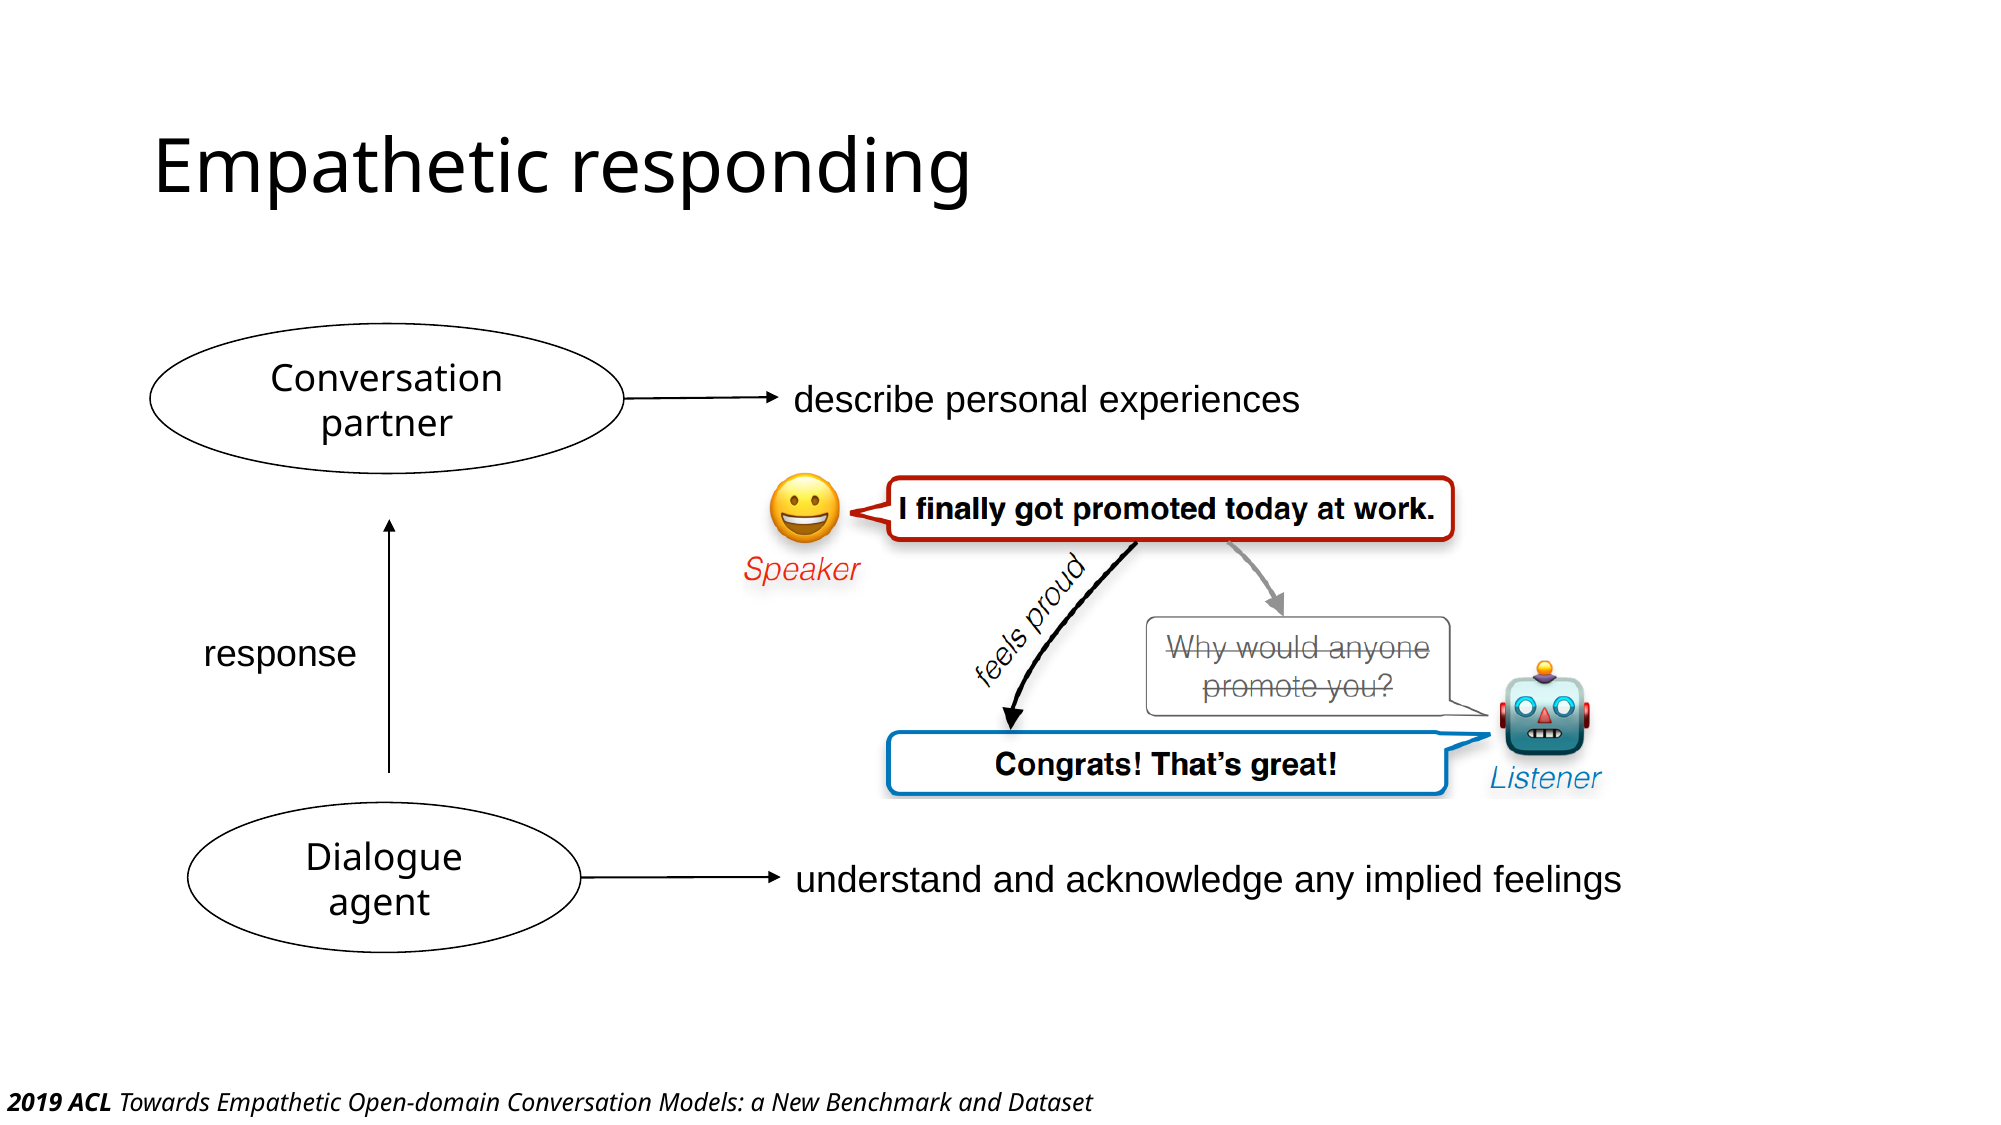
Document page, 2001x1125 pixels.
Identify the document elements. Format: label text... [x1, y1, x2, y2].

text_box 2019 ACL Towards Empathetic Open-domain Conversation Models: a New Benchmark and Dataset [0, 1079, 1122, 1125]
text_box describe personal experiences [778, 367, 1316, 427]
title Empathetic responding [137, 59, 1863, 278]
text_box response [188, 621, 373, 681]
text_box Dialogue agent [187, 802, 581, 953]
picture [725, 455, 1611, 822]
text_box understand and acknowledge any implied feelings [780, 847, 1638, 907]
text_box Conversation partner [150, 323, 624, 474]
